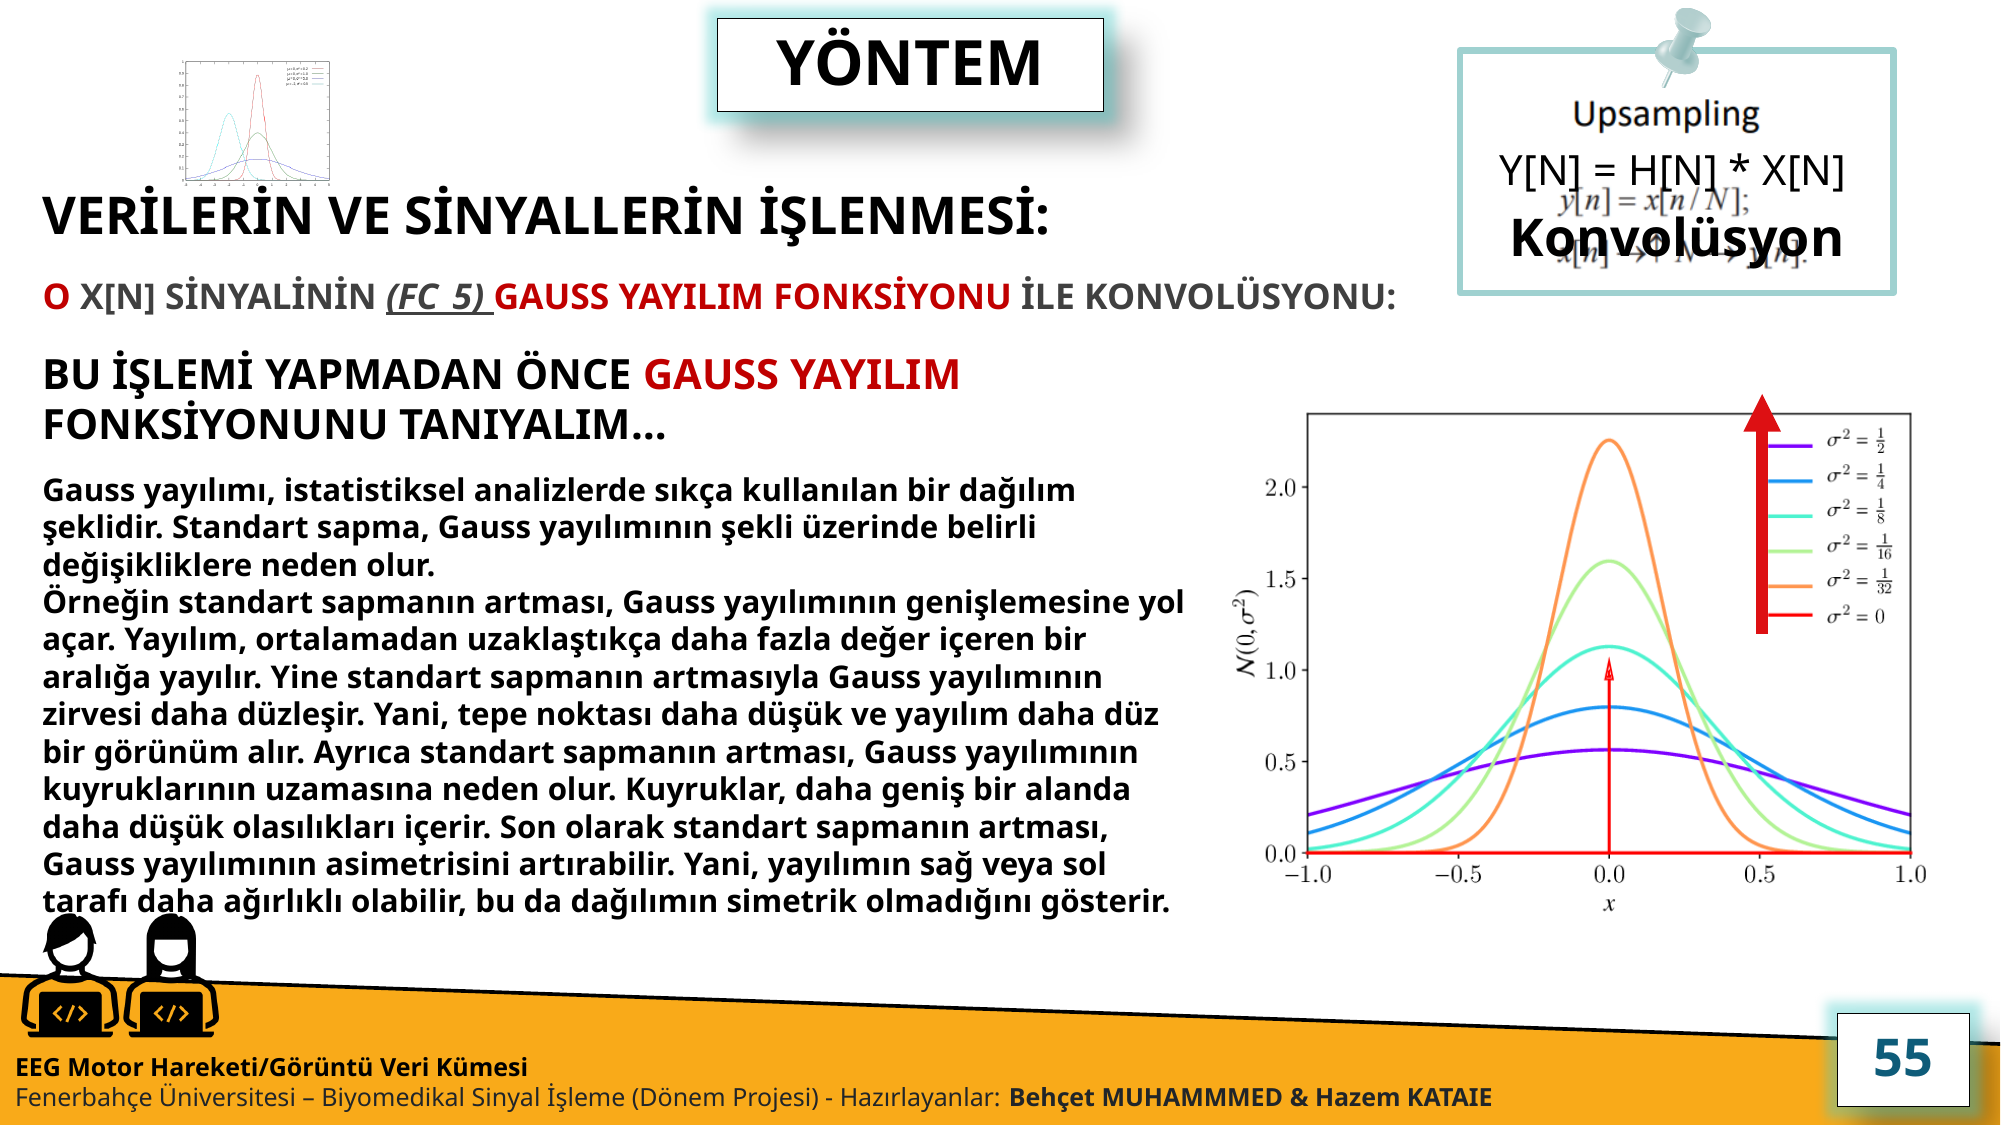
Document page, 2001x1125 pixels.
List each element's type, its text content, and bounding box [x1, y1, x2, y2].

text_box BU İŞLEMİ YAPMADAN ÖNCE GAUSS YAYILIM FONKSİYONUNU TANIYALIM… [27, 340, 1027, 455]
picture [0, 900, 241, 1040]
picture [170, 57, 336, 190]
text_box O x[n] Sinyalinin (fc_5) gauss yayılım Fonksiyonu ile Konvolüsyonu: [27, 251, 1463, 345]
text_box 55 [1837, 1013, 1970, 1107]
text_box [1530, 91, 1837, 267]
text_box Gauss yayılımı, istatistiksel analizlerde sıkça kullanılan bir dağılım şeklidir. Standart sapma, Gauss yayılımının şekli üzerinde belirli değişikliklere neden olur. Örneğin standart sapmanın artması, Gauss yayılımının genişlemesine yol açar. Yayılım, ortalamadan uzaklaştıkça daha fazla değer içeren bir aralığa yayılır. Yine standart sapmanın artmasıyla Gauss yayılımının zirvesi daha düzleşir. Yani, tepe noktası daha düşük ve yayılım daha düz bir görünüm alır. Ayrıca standart sapmanın artması, Gauss yayılımının kuyruklarının uzamasına neden olur. Kuyruklar, daha geniş bir alanda daha düşük olasılıkları içerir. Son olarak standart sapmanın artması, Gauss yayılımının asimetrisini artırabilir. Yani, yayılımın sağ veya sol tarafı daha ağırlıklı olabilir, bu da dağılımın simetrik olmadığını gösterir. [27, 462, 1215, 927]
picture [1462, 8, 1891, 290]
text_box yöntem [717, 18, 1104, 112]
picture [1215, 393, 1943, 940]
footer EEG Motor Hareketi/Görüntü Veri Kümesi Fenerbahçe Üniversitesi – Biyomedikal Sinyal İşleme (Dönem Projesi) - Hazırlayanlar: Behçet MUHAMMMED & Hazem KATAIE [0, 1044, 1523, 1118]
text_box Verilerin ve sinyallerin işlenmesi: [27, 171, 1157, 251]
